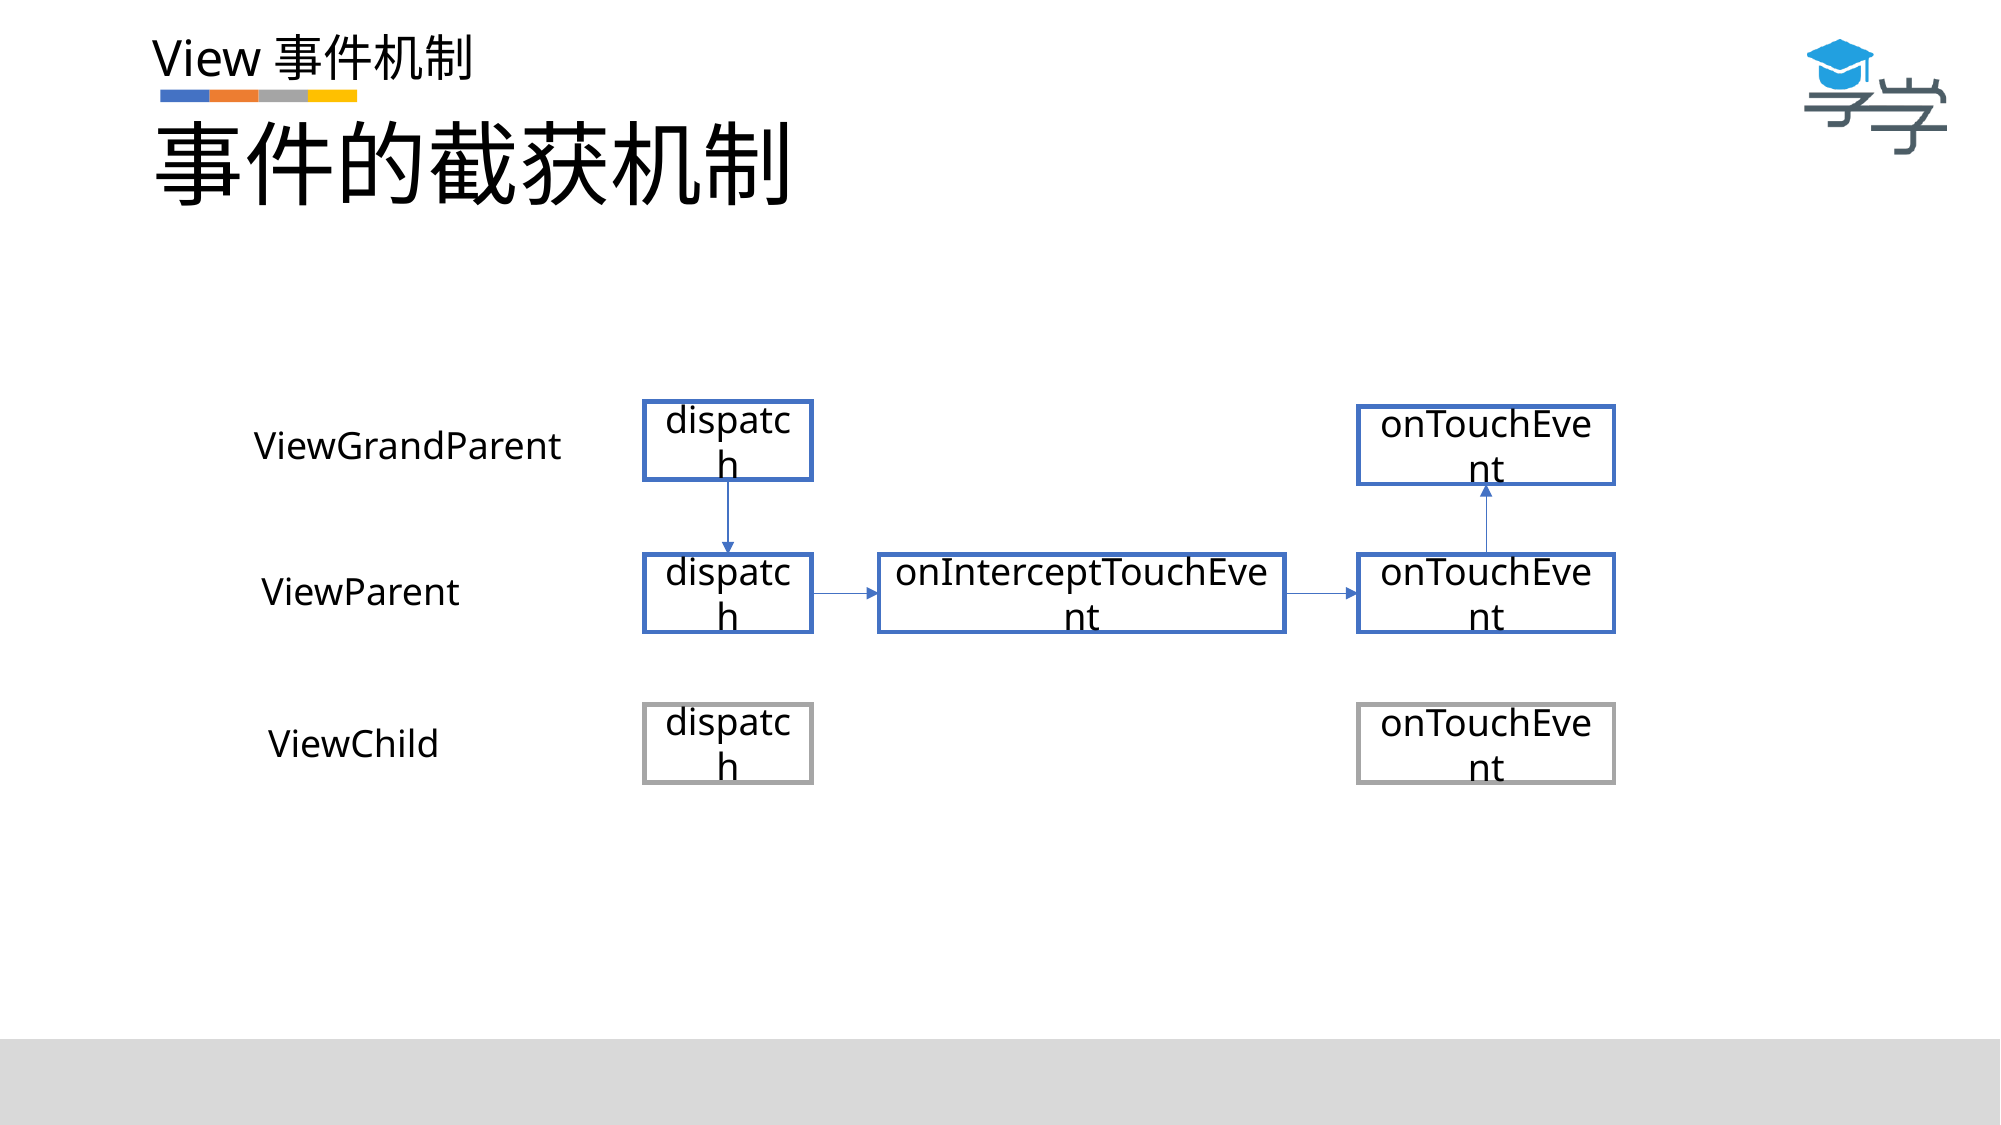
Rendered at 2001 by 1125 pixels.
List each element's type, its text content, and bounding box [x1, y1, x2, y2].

text_box onInterceptTouchEvent [878, 553, 1285, 633]
text_box dispatch [643, 401, 813, 481]
picture [1799, 20, 1952, 173]
text_box dispatch [643, 703, 813, 783]
text_box View事件机制 [137, 2, 657, 118]
text_box ViewParent [246, 561, 475, 621]
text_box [160, 89, 358, 103]
text_box onTouchEvent [1357, 703, 1615, 783]
text_box ViewGrandParent [239, 414, 577, 475]
text_box onTouchEvent [1357, 553, 1615, 633]
text_box ViewChild [253, 713, 455, 773]
text_box onTouchEvent [1357, 405, 1615, 485]
text_box dispatch [643, 553, 813, 633]
title 事件的截获机制 [137, 59, 1863, 278]
